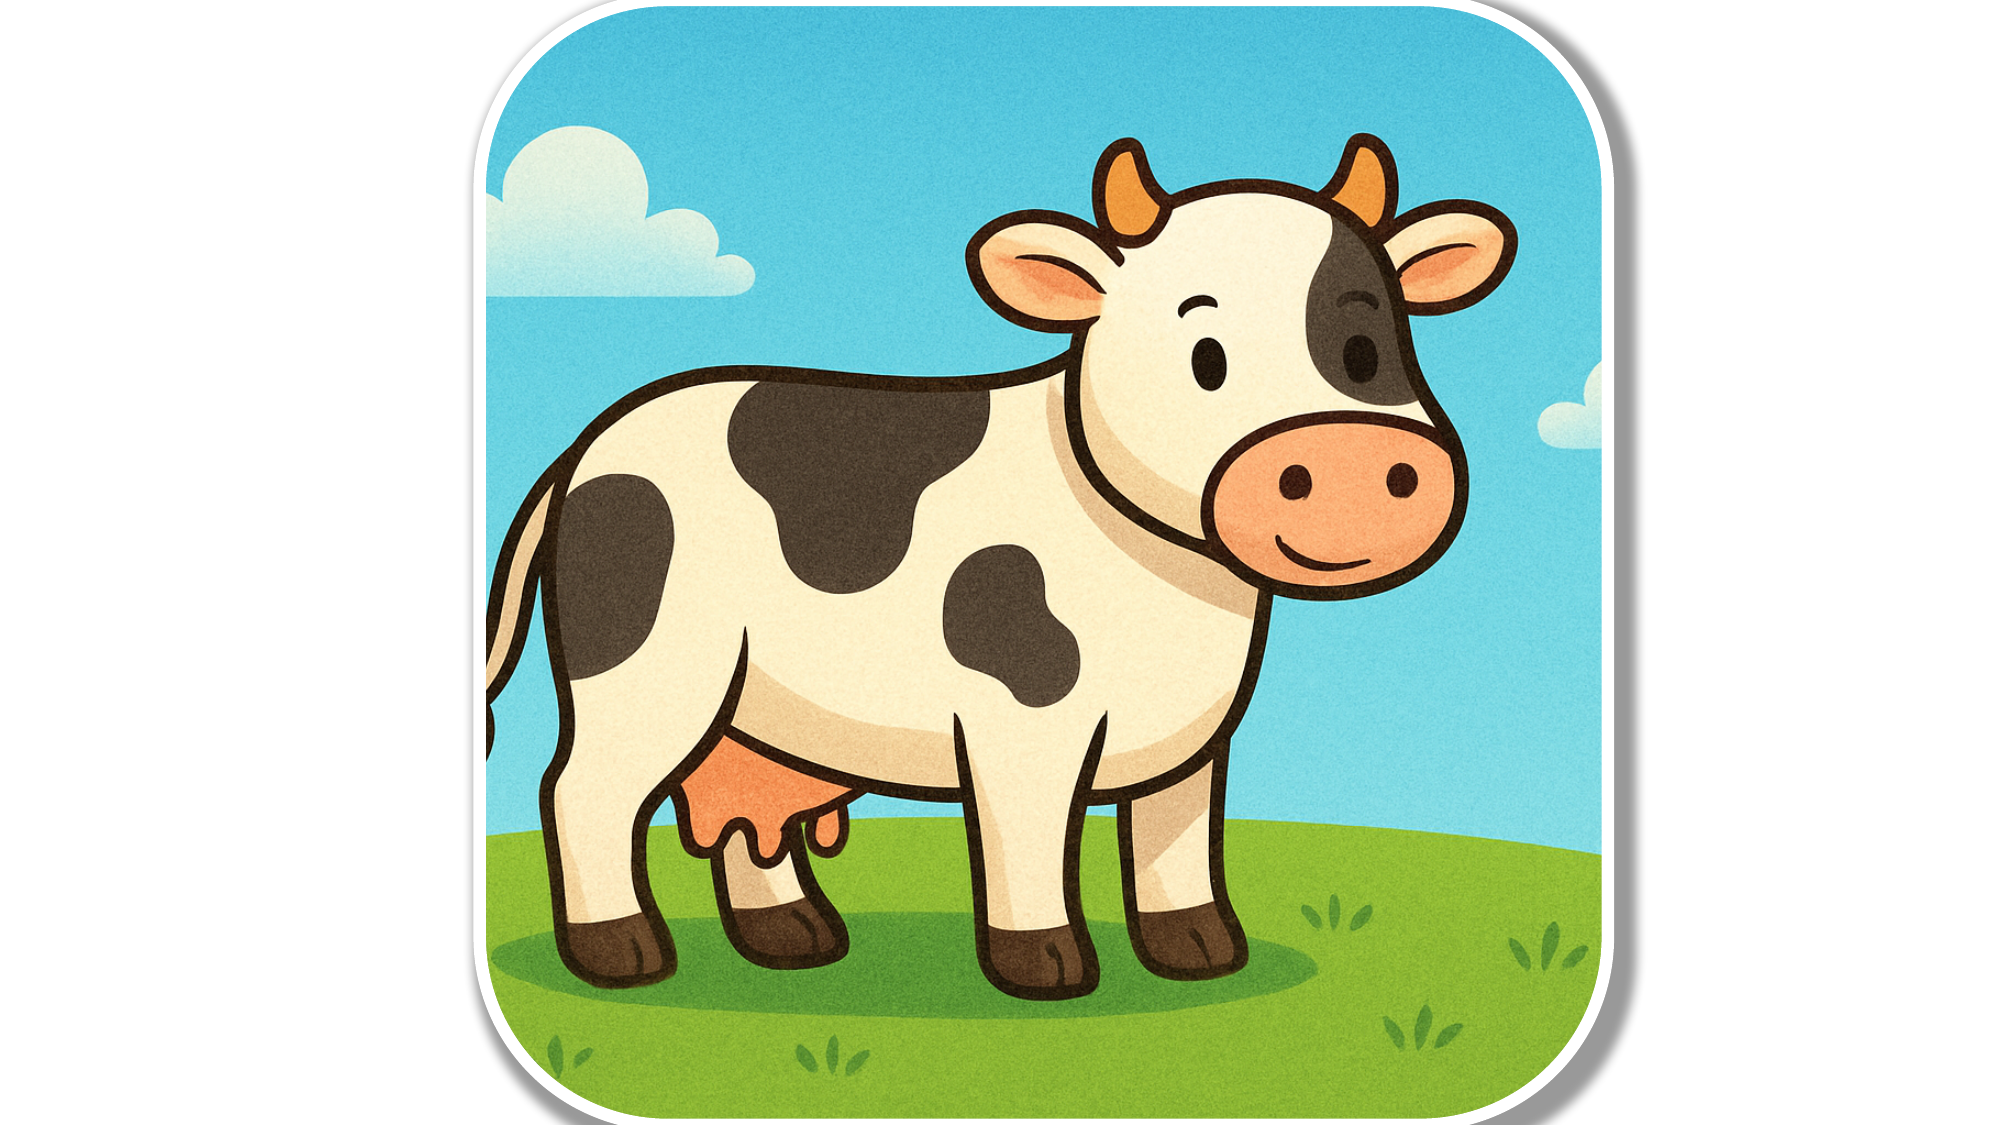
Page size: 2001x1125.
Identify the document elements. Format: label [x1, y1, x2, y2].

picture [479, 0, 1609, 1125]
